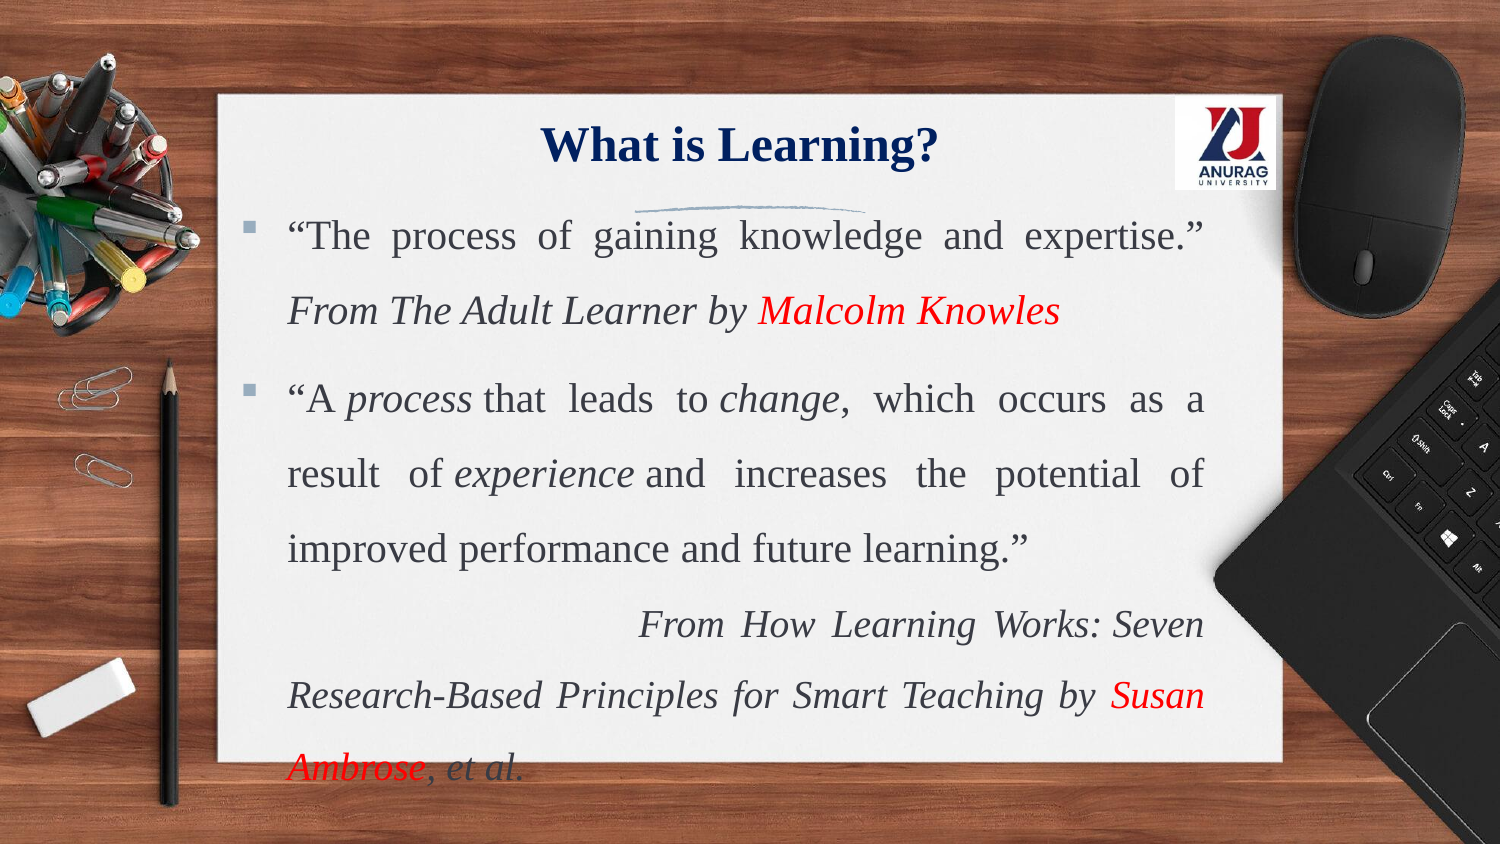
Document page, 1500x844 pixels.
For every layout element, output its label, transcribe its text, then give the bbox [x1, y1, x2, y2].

list “The process of gaining knowledge and expertise.” From The Adult Learner by Malcolm Knowles “A process that leads to change, which occurs as a result of experience and increases the potential of improved performance and future learning.” From How Learning Works: Seven Research-Based Principles for Smart Teaching by Susan Ambrose, et al. [240, 183, 1206, 749]
title What is Learning? [256, 98, 1171, 172]
picture [0, 0, 1500, 844]
